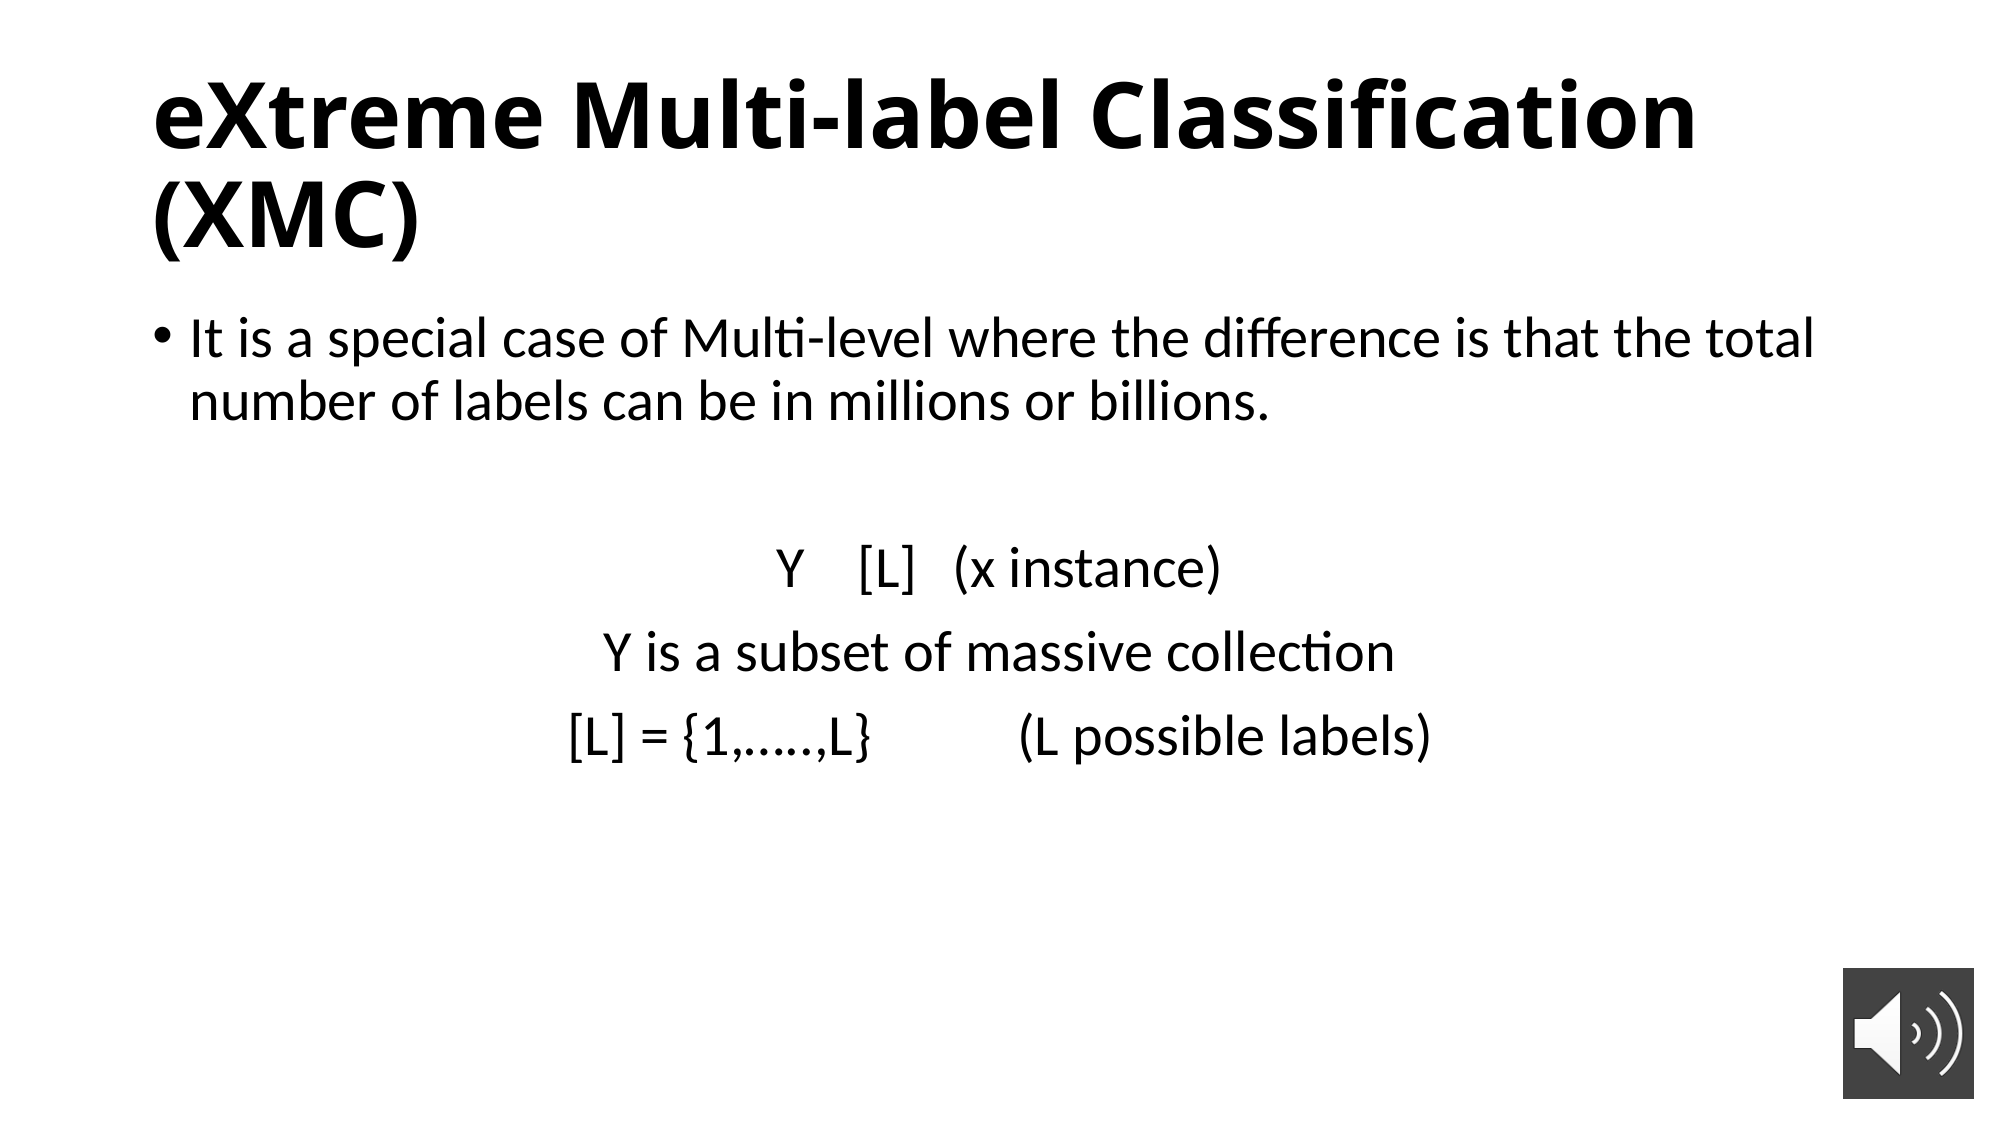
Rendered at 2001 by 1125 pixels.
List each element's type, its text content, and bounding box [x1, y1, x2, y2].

title eXtreme Multi-label Classification (XMC) [137, 59, 1863, 278]
picture [1841, 966, 1975, 1100]
